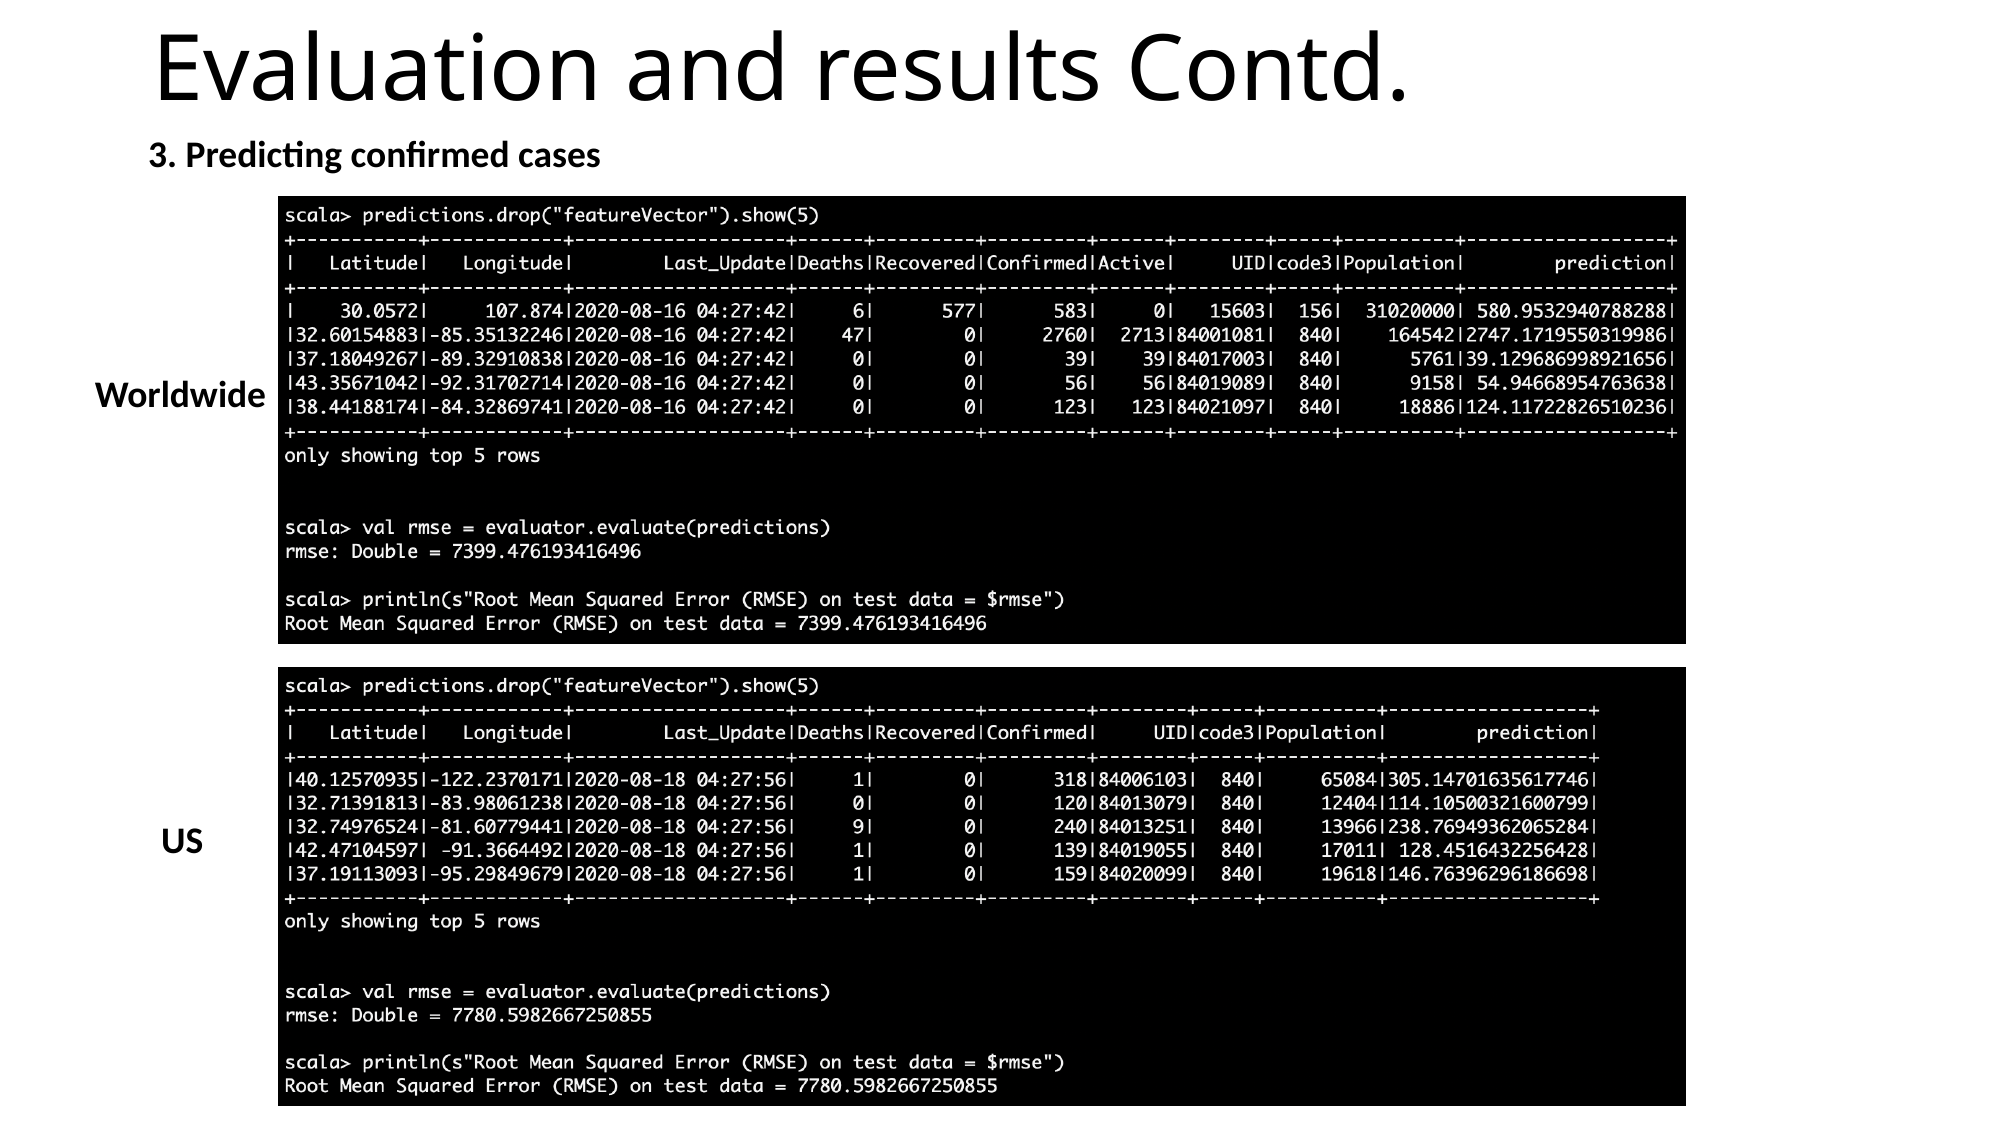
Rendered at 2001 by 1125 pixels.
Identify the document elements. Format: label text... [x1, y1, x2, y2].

text_box US [146, 808, 219, 869]
text_box Worldwide [80, 362, 278, 423]
title Evaluation and results Contd. [137, 0, 1863, 152]
picture [278, 196, 1686, 644]
text_box 3. Predicting confirmed cases [133, 122, 1148, 228]
picture [278, 667, 1686, 1107]
